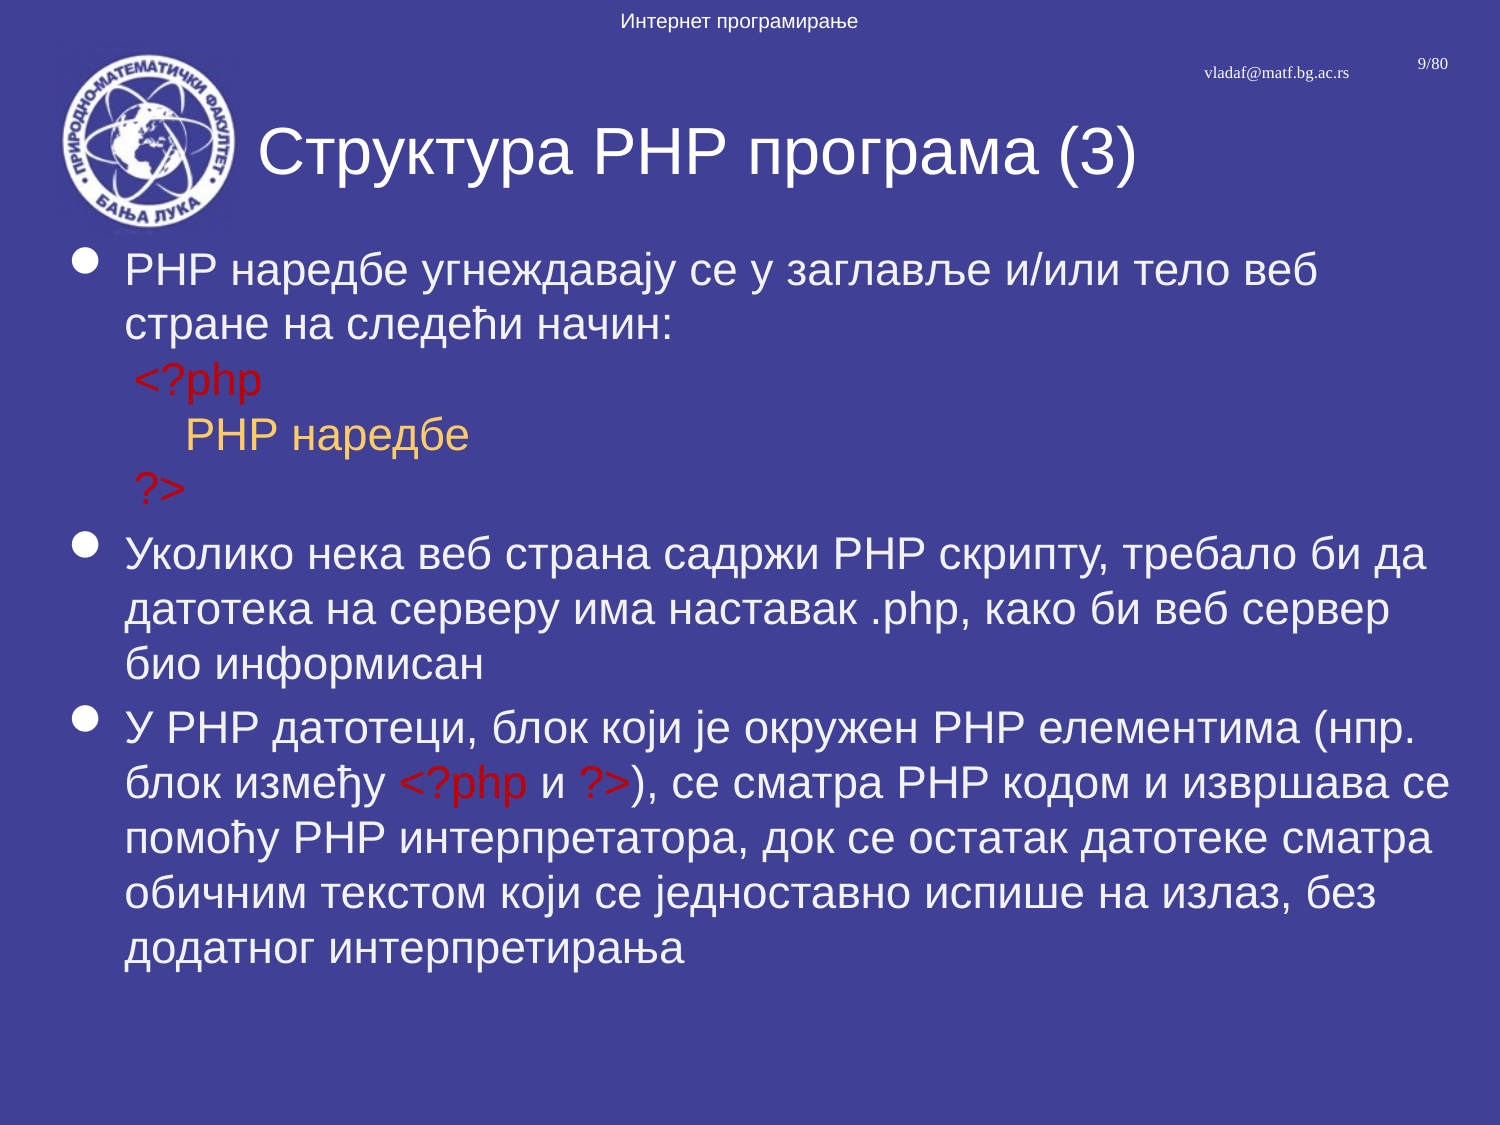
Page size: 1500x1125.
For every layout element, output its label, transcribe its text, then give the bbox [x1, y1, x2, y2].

title Структура PHP програма (3) [242, 54, 1388, 231]
picture [55, 42, 243, 231]
list PHP наредбе угнеждавају се у заглавље и/или тело веб стране на следећи начин: <?php PHP наредбе ?> Уколико нека веб страна садржи PHP скрипту, требало би да датотека на серверу има наставак .php, како би веб сервер био информисан У PHP датотеци, блок који је окружен PHP елементима (нпр. блок између <?php и ?>), се сматра PHP кодом и извршава се помоћу PHP интерпретатора, док се остатак датотеке сматра обичним текстом који се једноставно испише на излаз, без додатног интерпретирања [53, 231, 1483, 588]
